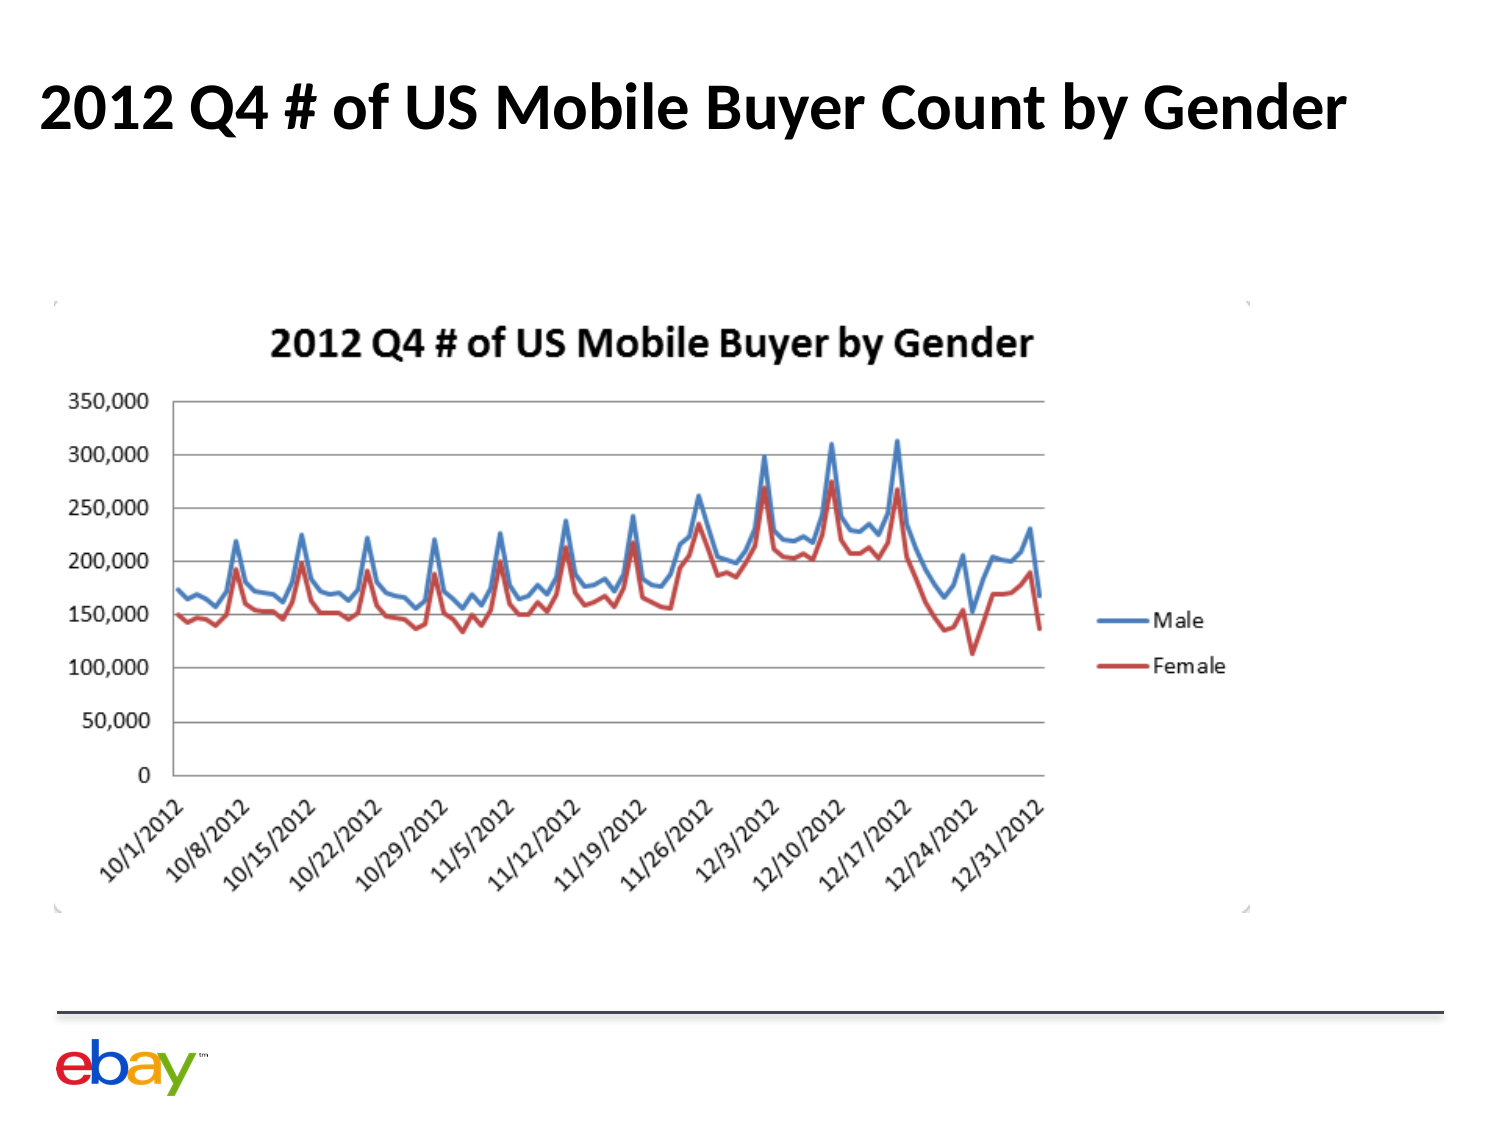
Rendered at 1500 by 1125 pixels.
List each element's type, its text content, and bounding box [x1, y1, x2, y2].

title 2012 Q4 # of US Mobile Buyer Count by Gender [24, 37, 1401, 151]
picture [56, 1039, 208, 1096]
picture [54, 301, 1251, 913]
